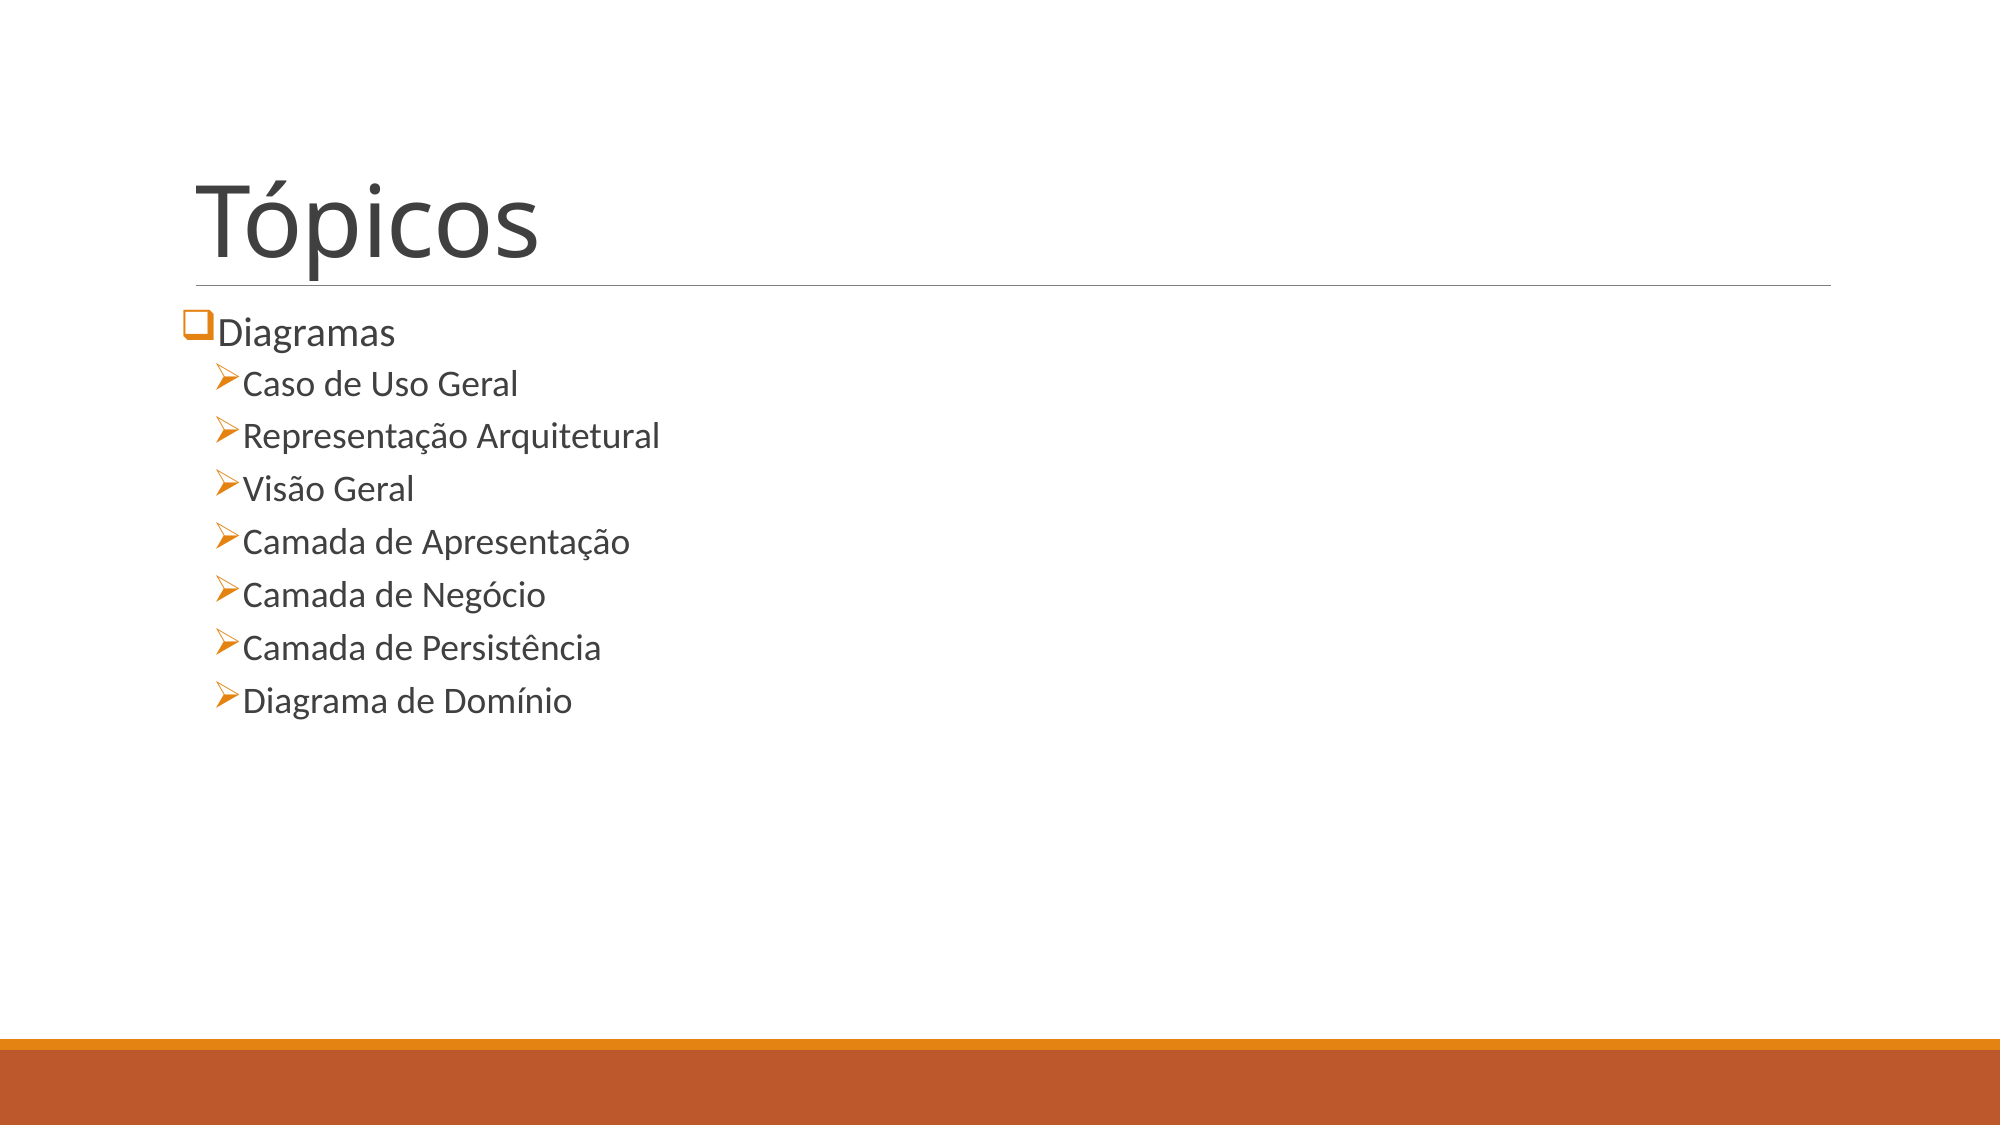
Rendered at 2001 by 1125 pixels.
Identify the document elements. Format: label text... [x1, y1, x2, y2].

list Diagramas Caso de Uso Geral Representação Arquitetural Visão Geral Camada de Apresentação Camada de Negócio Camada de Persistência Diagrama de Domínio [180, 302, 1830, 963]
title Tópicos [180, 47, 1830, 285]
